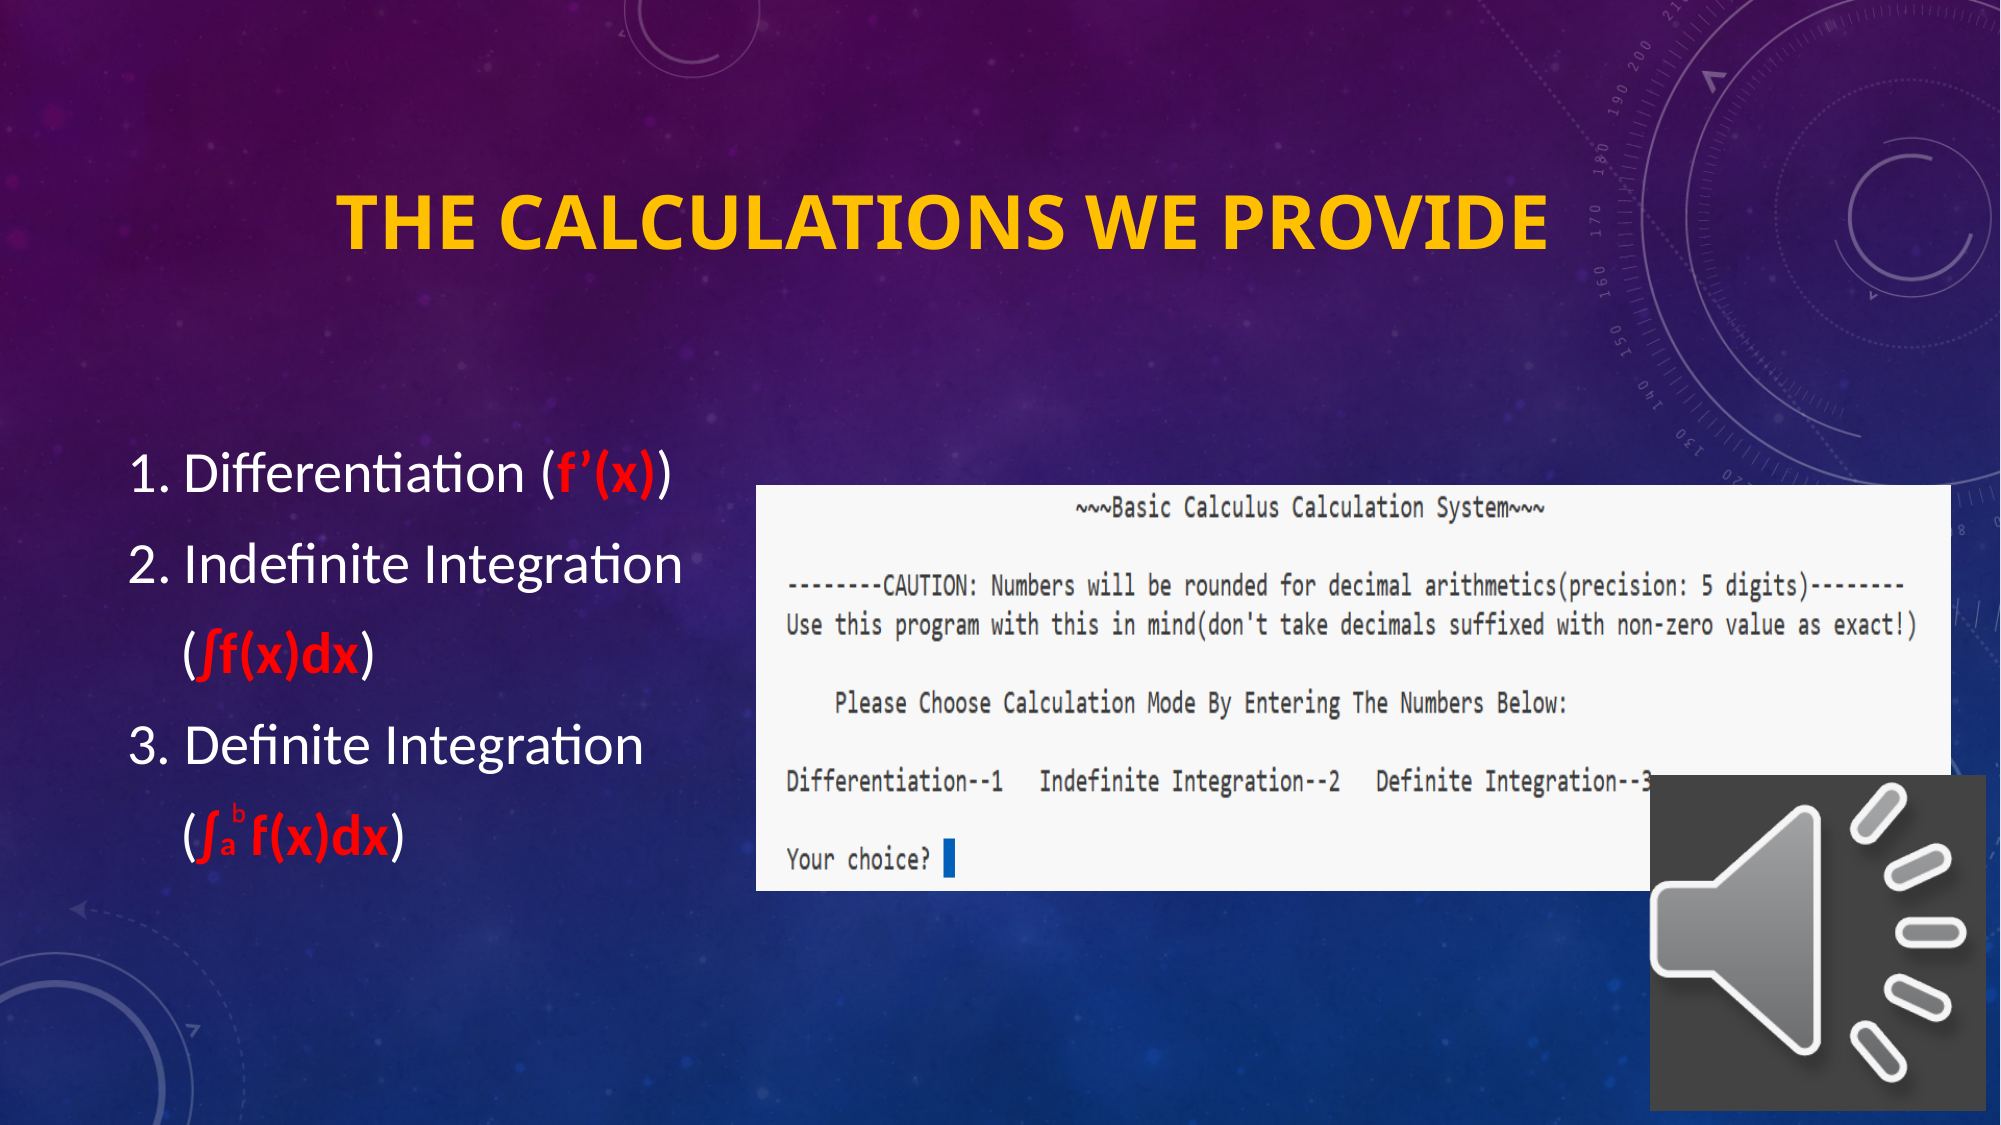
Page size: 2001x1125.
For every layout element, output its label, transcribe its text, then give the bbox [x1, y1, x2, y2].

title The Calculations we provide [112, 99, 1775, 339]
picture [0, 0, 2001, 1125]
list Differentiation (f’(x)) Indefinite Integration (∫f(x)dx) 3. Definite Integration (∫a f(x)dx) [112, 351, 707, 950]
